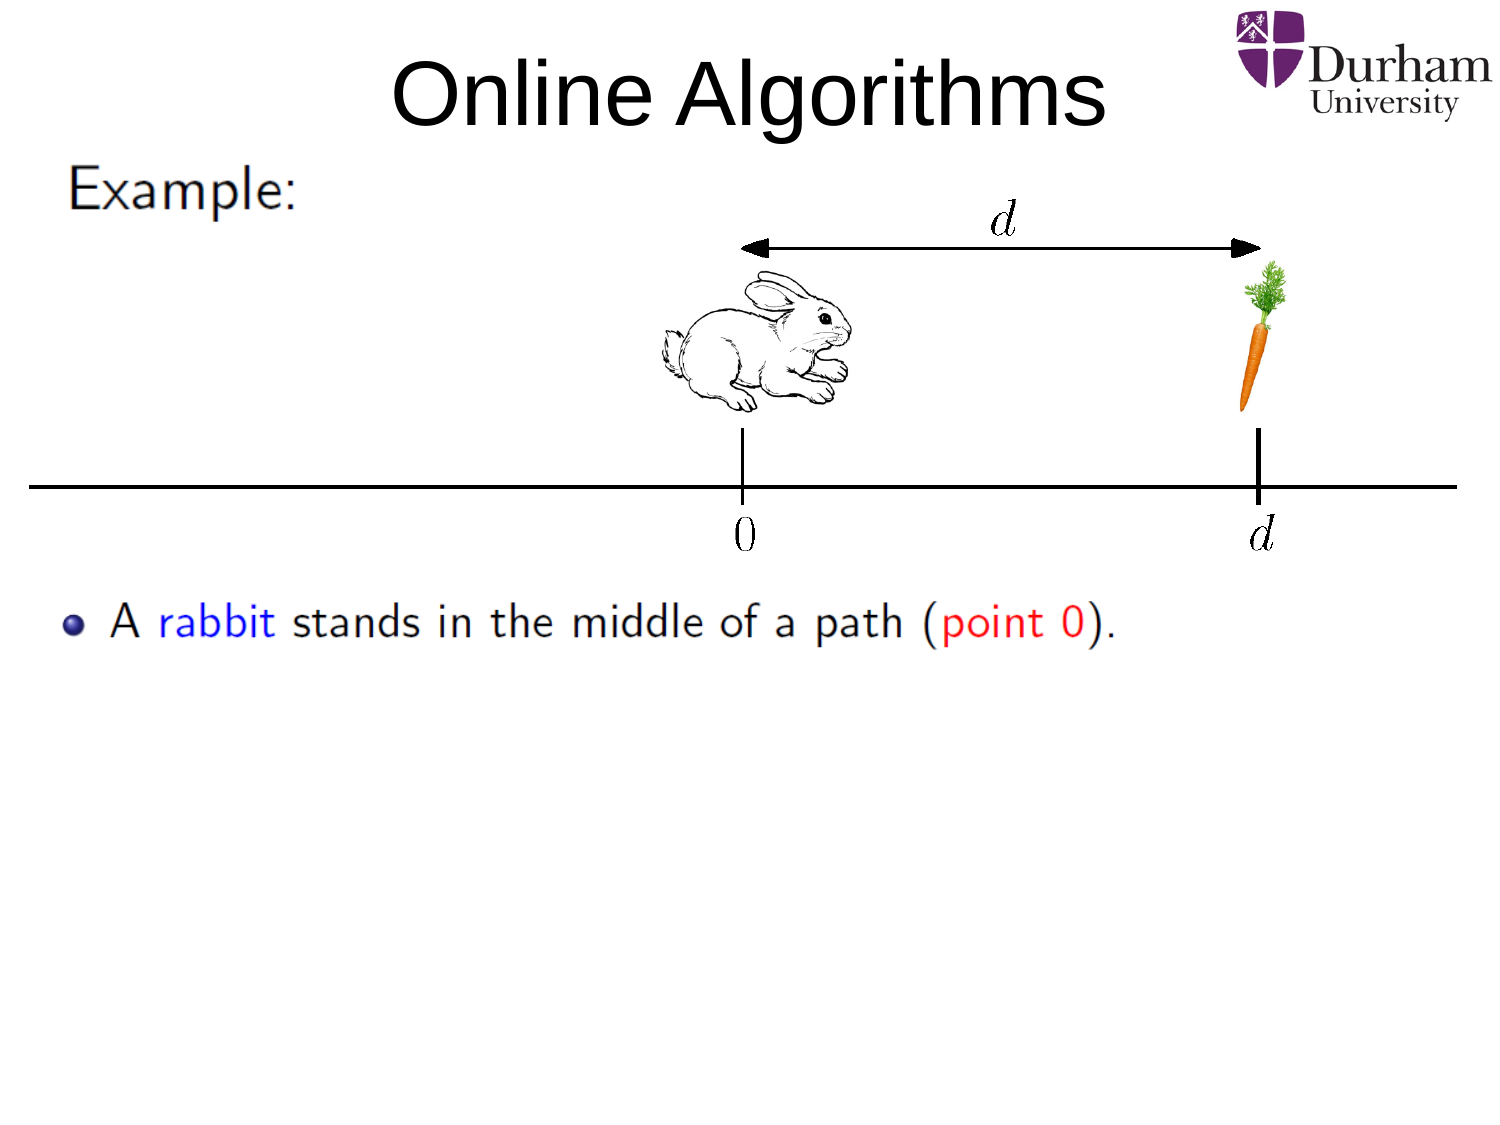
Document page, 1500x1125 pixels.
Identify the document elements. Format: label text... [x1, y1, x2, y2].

picture [2, 574, 1500, 1102]
picture [29, 148, 1459, 551]
picture [1233, 7, 1495, 122]
title Online Algorithms [75, 0, 1425, 183]
